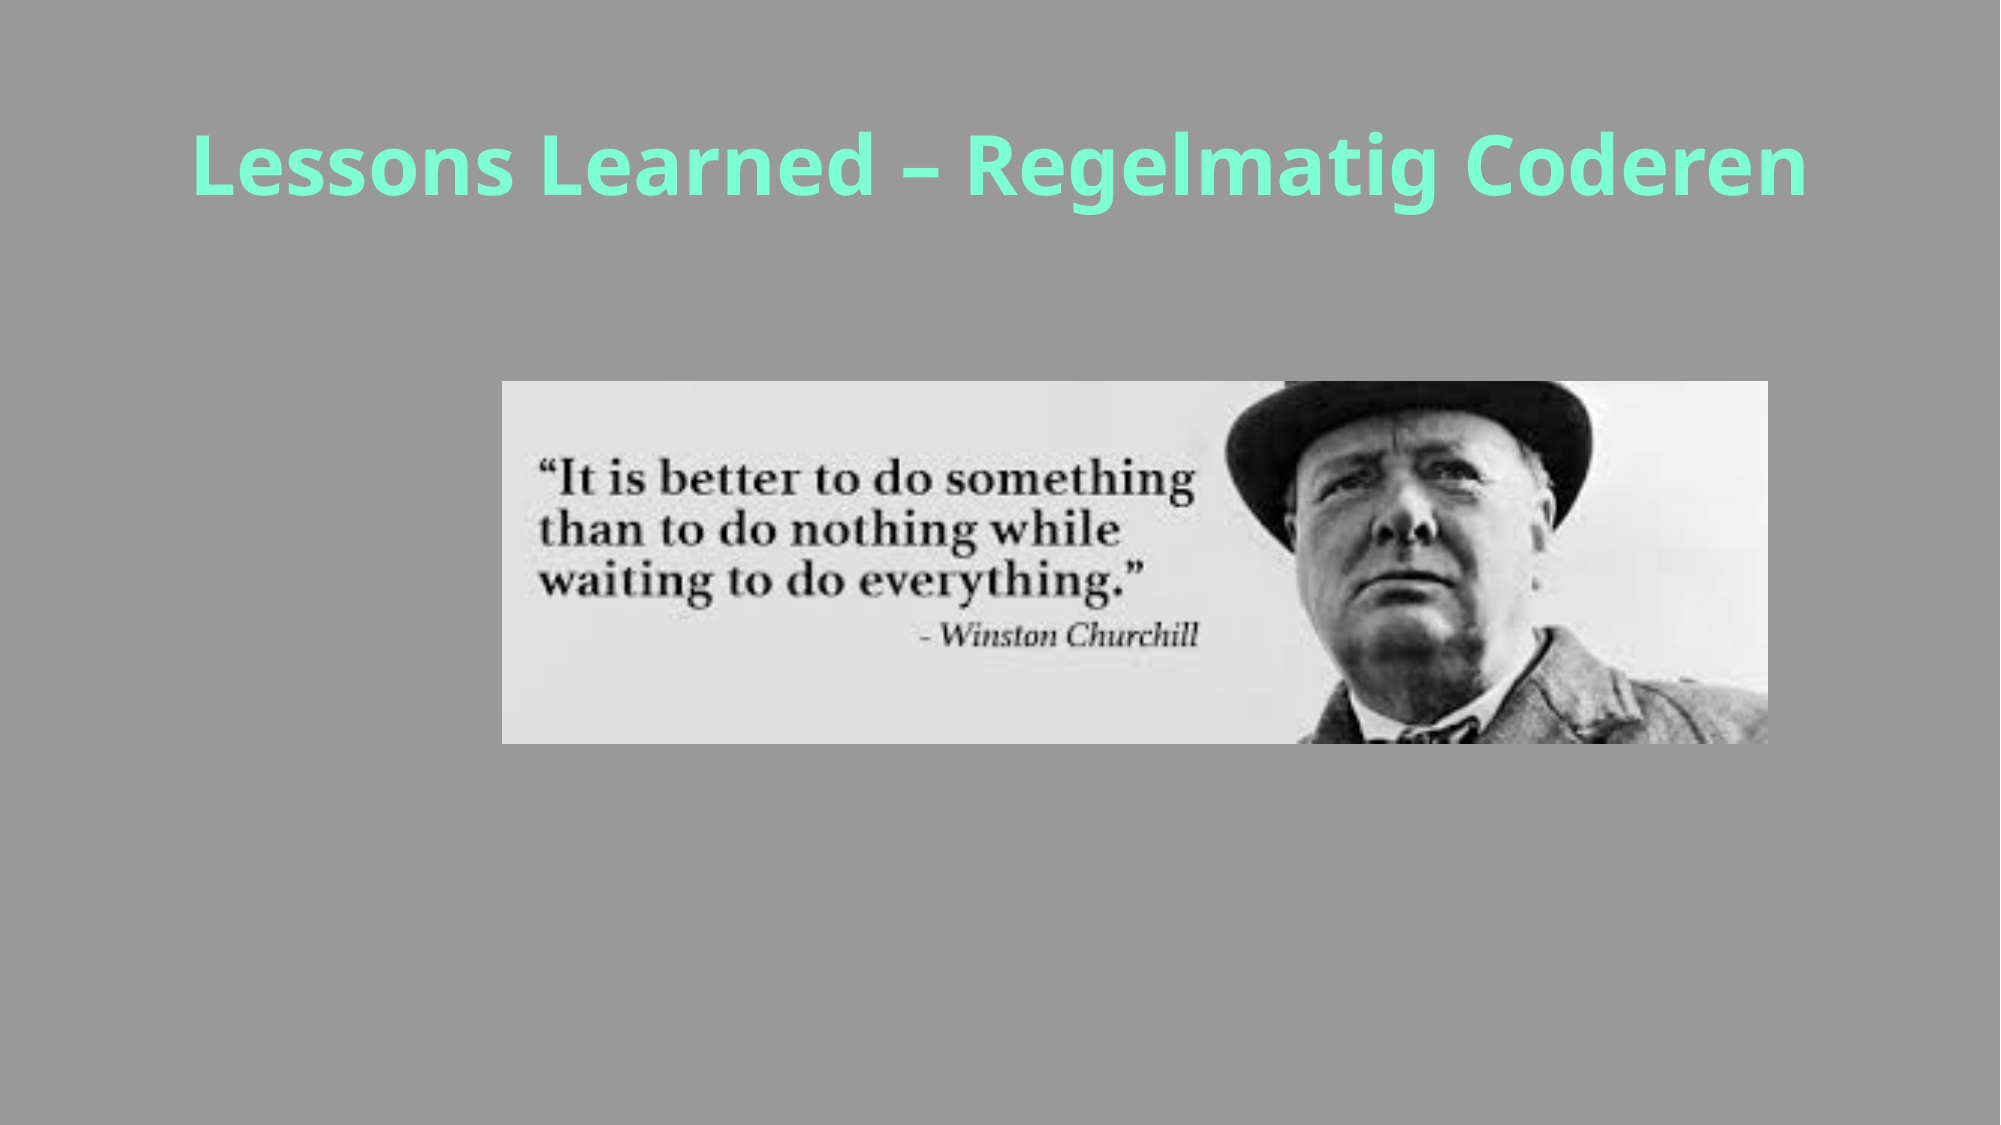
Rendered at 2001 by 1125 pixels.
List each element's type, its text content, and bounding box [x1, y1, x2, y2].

picture [502, 381, 1768, 744]
title Lessons Learned – Regelmatig Coderen [137, 59, 1863, 278]
